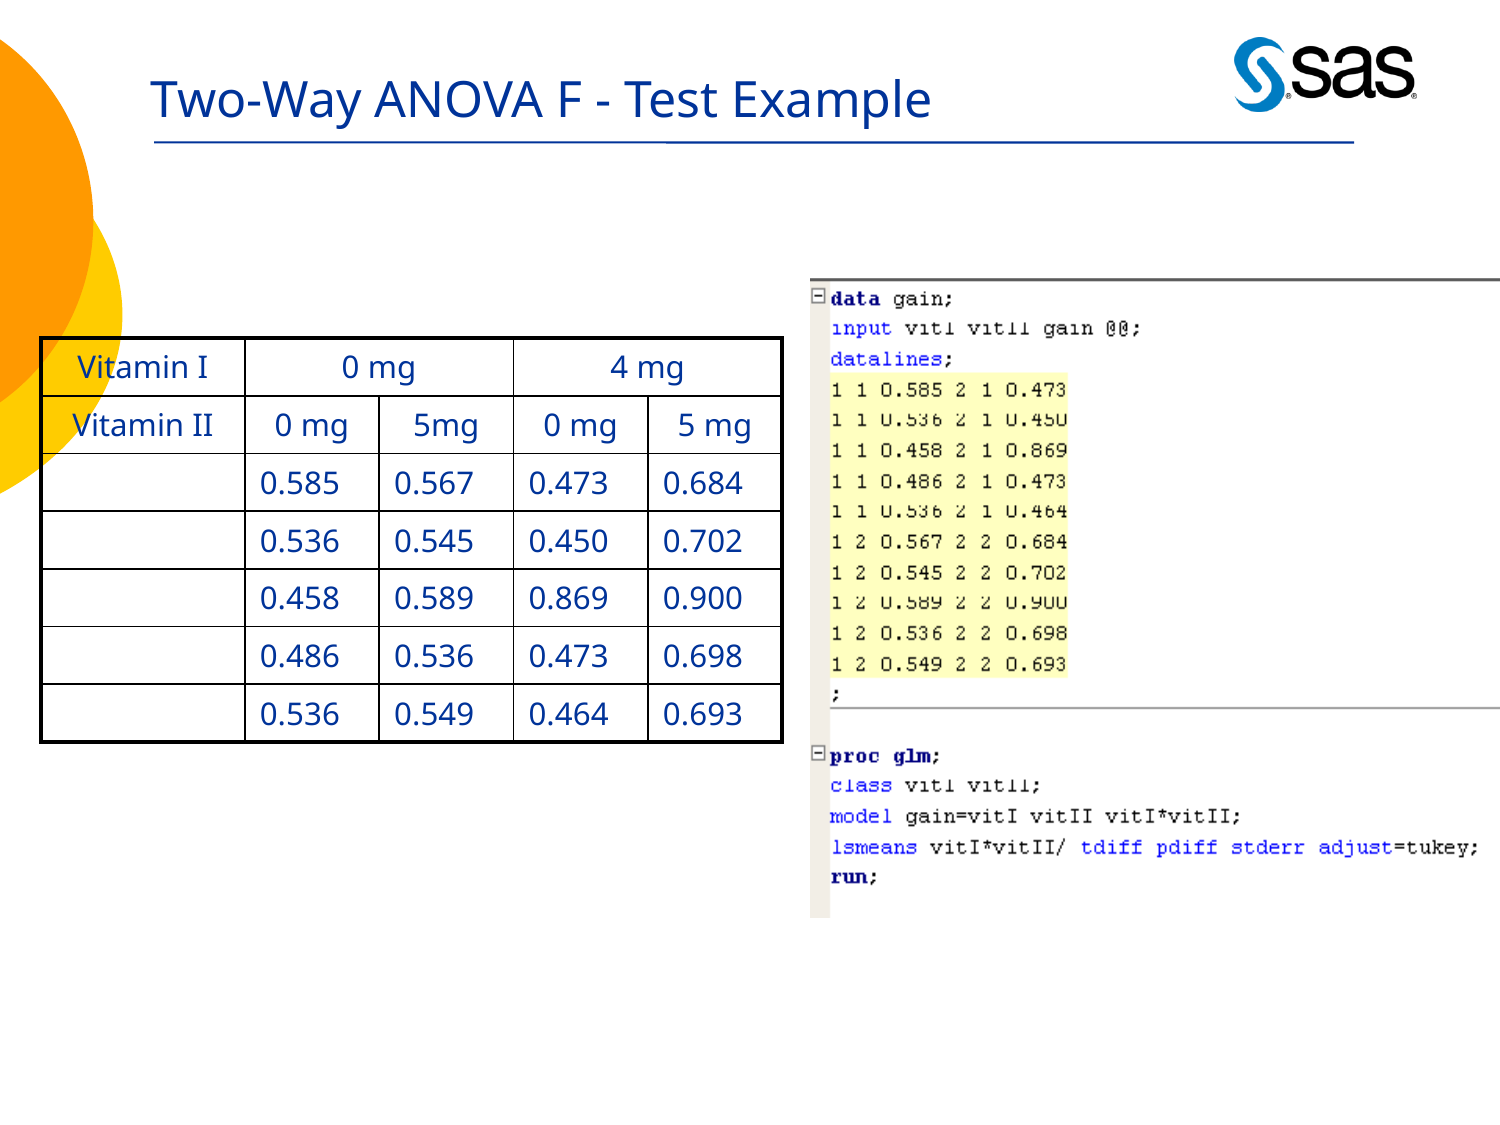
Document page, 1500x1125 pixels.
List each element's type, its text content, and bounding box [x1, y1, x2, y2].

table_cell 0.698 [649, 627, 780, 683]
table_cell 0.693 [649, 685, 780, 740]
table_cell 0.869 [514, 570, 647, 626]
table_cell 0.589 [380, 570, 513, 626]
table_cell 0.450 [514, 512, 647, 568]
table_cell 0.900 [649, 570, 780, 626]
table_cell 0.464 [514, 685, 647, 740]
table_cell 5 mg [649, 397, 780, 453]
table_cell 0.536 [246, 685, 378, 740]
table_header Vitamin I [43, 340, 244, 395]
table_cell Vitamin II [43, 397, 244, 453]
table_cell 0.536 [246, 512, 378, 568]
picture [810, 278, 1500, 918]
table_cell 0 mg [246, 397, 378, 453]
table_header 0 mg [246, 340, 513, 395]
table_cell 0 mg [514, 397, 647, 453]
table_cell [43, 454, 244, 510]
table_cell 0.473 [514, 454, 647, 510]
table_cell 0.473 [514, 627, 647, 683]
table_cell 0.545 [380, 512, 513, 568]
table_cell 0.458 [246, 570, 378, 626]
picture [1234, 36, 1417, 112]
table_cell 0.702 [649, 512, 780, 568]
table_cell 0.684 [649, 454, 780, 510]
table_cell 0.486 [246, 627, 378, 683]
table_cell [43, 627, 244, 683]
table_cell [43, 512, 244, 568]
table_cell 0.567 [380, 454, 513, 510]
table_cell 0.585 [246, 454, 378, 510]
table_cell [43, 570, 244, 626]
table_cell 0.536 [380, 627, 513, 683]
table_cell 0.549 [380, 685, 513, 740]
table_cell 5mg [380, 397, 513, 453]
title Two-Way ANOVA F - Test Example [135, 19, 1401, 136]
table_cell [43, 685, 244, 740]
table_header 4 mg [514, 340, 780, 395]
